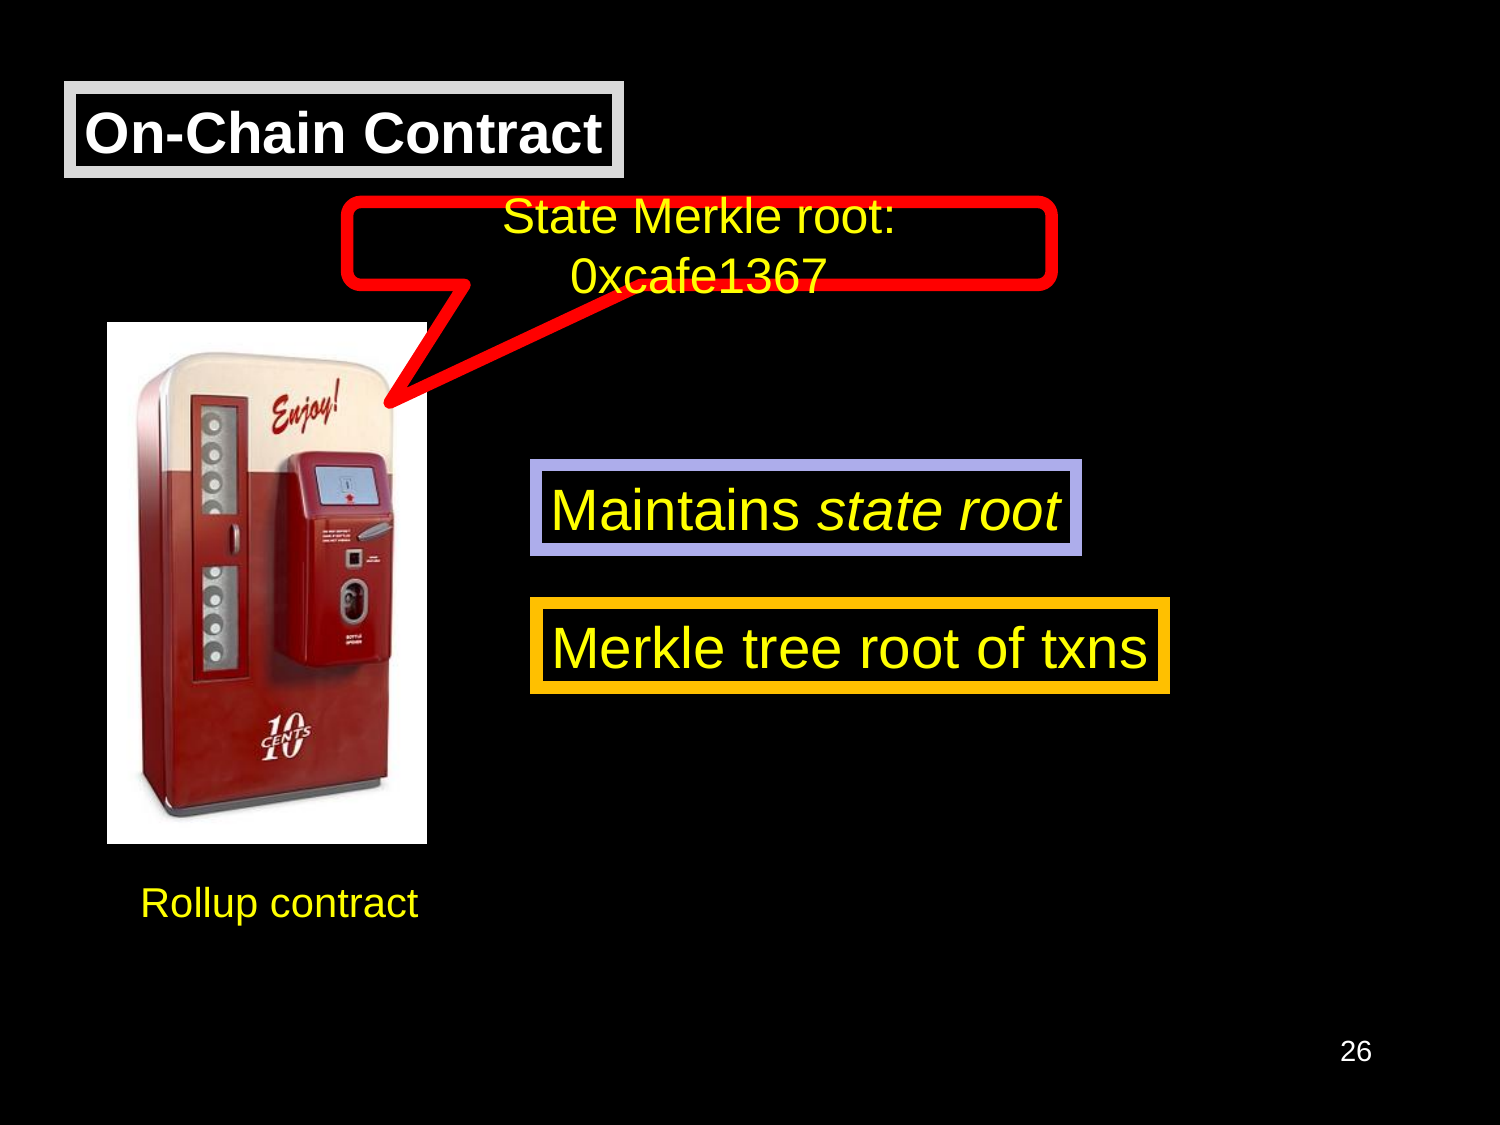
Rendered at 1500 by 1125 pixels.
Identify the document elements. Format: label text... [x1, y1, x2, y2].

text_box Rollup contract [125, 868, 434, 933]
text_box Maintains state root [536, 464, 1076, 550]
text_box On-Chain Contract [70, 87, 618, 173]
picture [107, 322, 427, 844]
text_box State Merkle root: 0xcafe1367 [347, 201, 1052, 384]
text_box Merkle tree root of txns [536, 602, 1164, 688]
slide_number 26 [1074, 1024, 1388, 1101]
